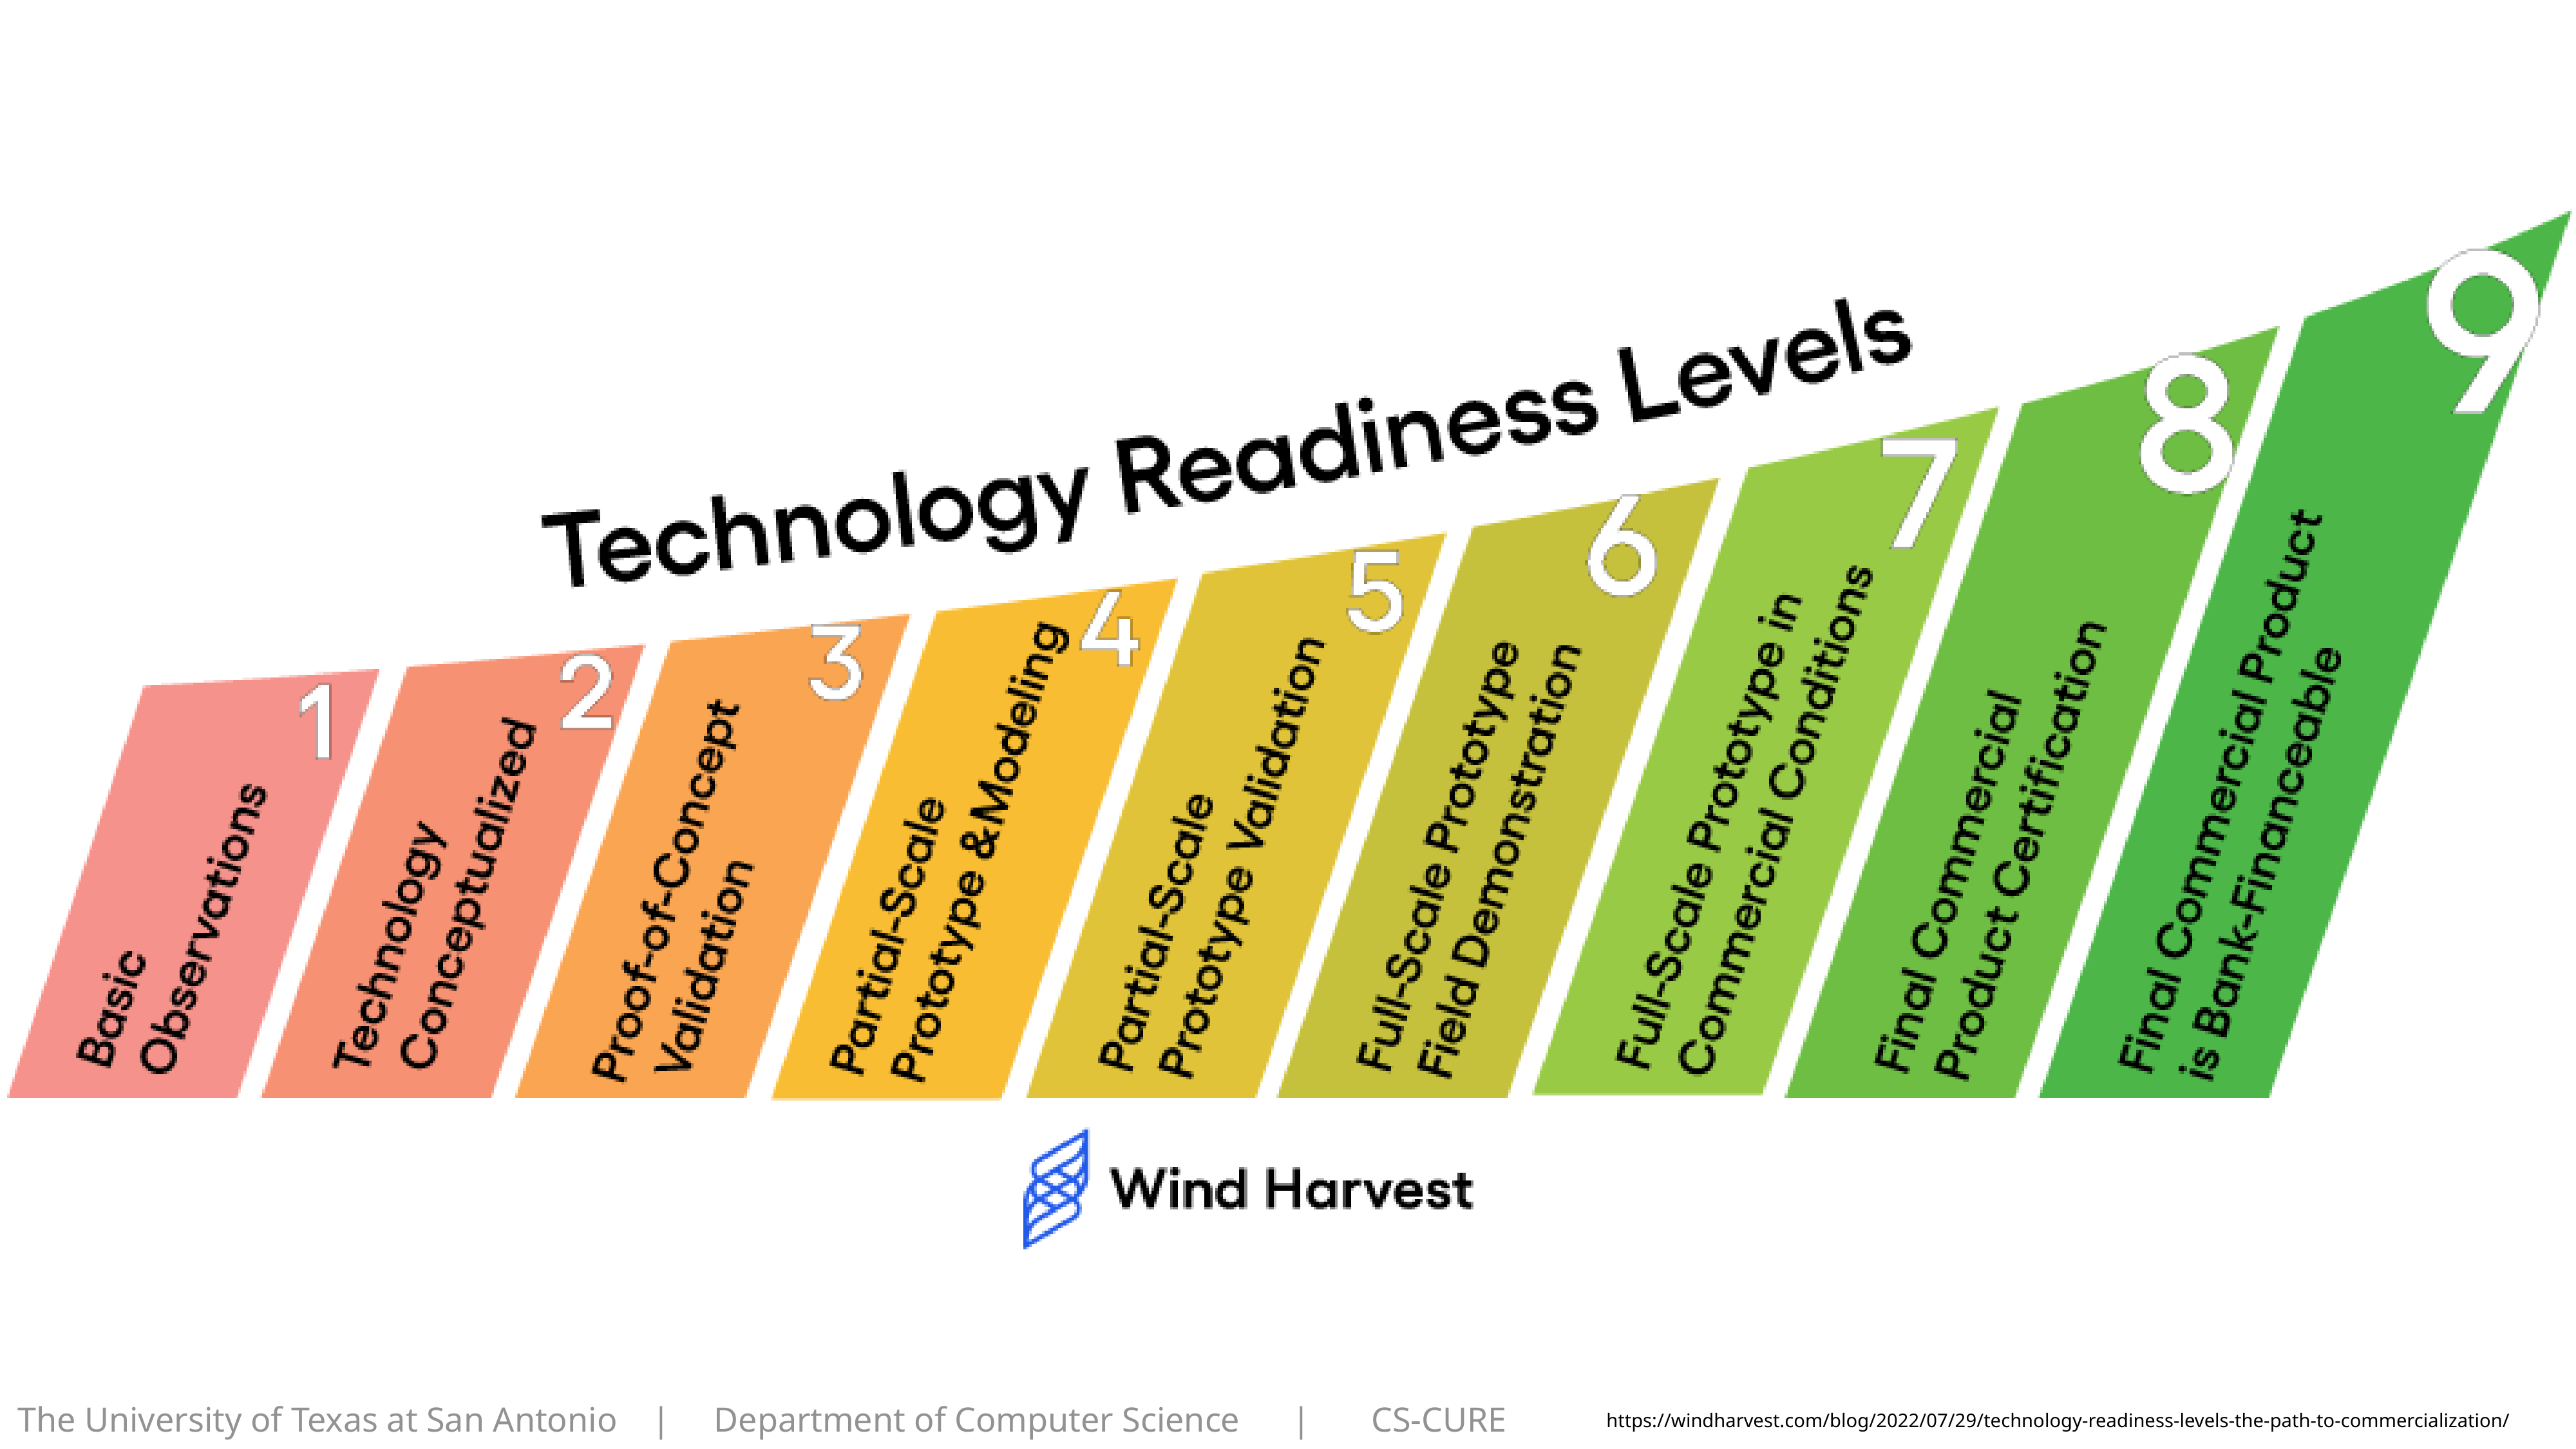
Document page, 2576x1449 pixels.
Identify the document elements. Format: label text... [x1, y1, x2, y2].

picture [3, 189, 2573, 1260]
text_box https://windharvest.com/blog/2022/07/29/technology-readiness-levels-the-path-to-commercialization/ [1601, 1405, 2516, 1437]
slide_number [2501, 1401, 2541, 1441]
